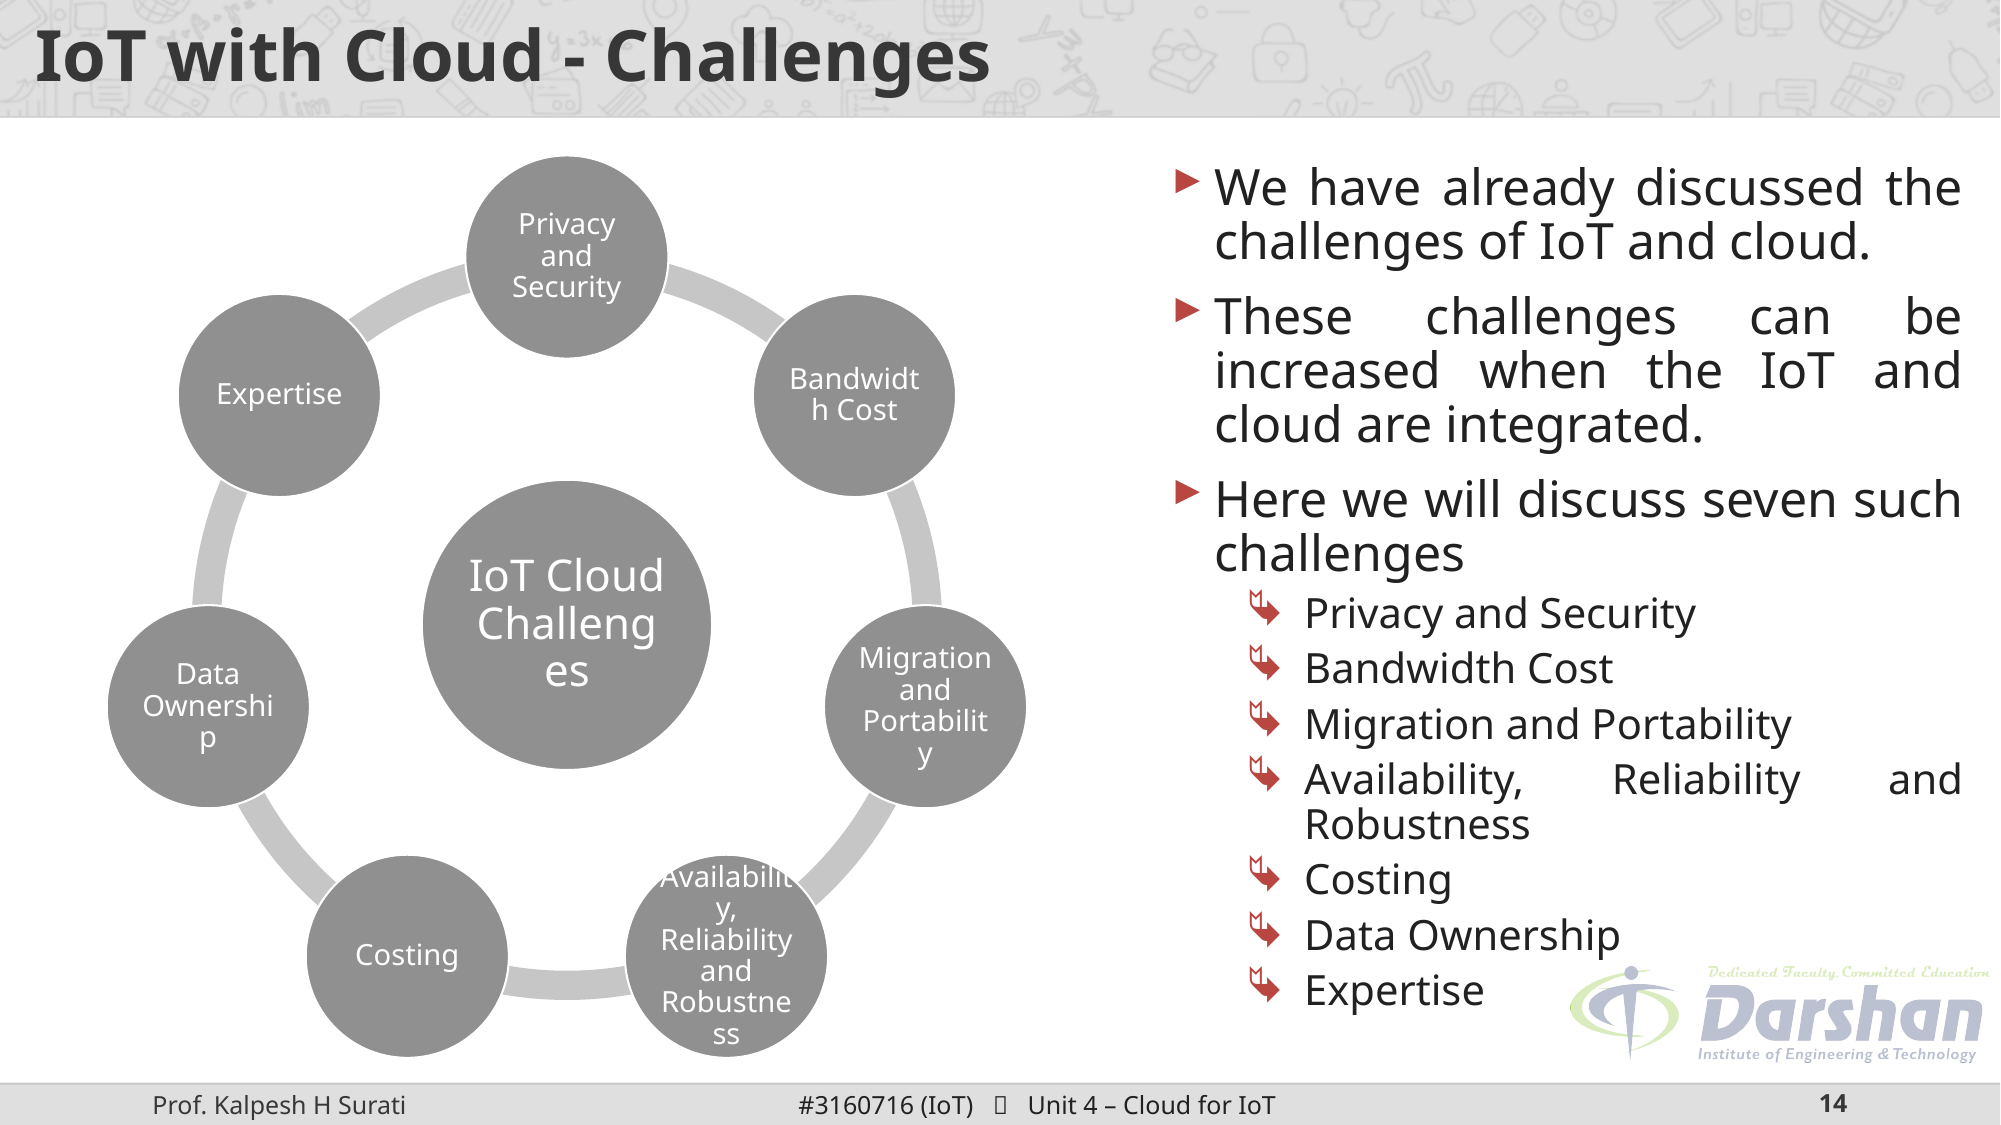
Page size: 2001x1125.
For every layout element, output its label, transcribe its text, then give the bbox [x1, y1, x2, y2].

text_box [19, 154, 1115, 1059]
text_box We have already discussed the challenges of IoT and cloud. These challenges can be increased when the IoT and cloud are integrated. Here we will discuss seven such challenges Privacy and Security Bandwidth Cost Migration and Portability Availability, Reliability and Robustness Costing Data Ownership Expertise [1156, 154, 1979, 804]
title IoT with Cloud - Challenges [0, 0, 2000, 117]
